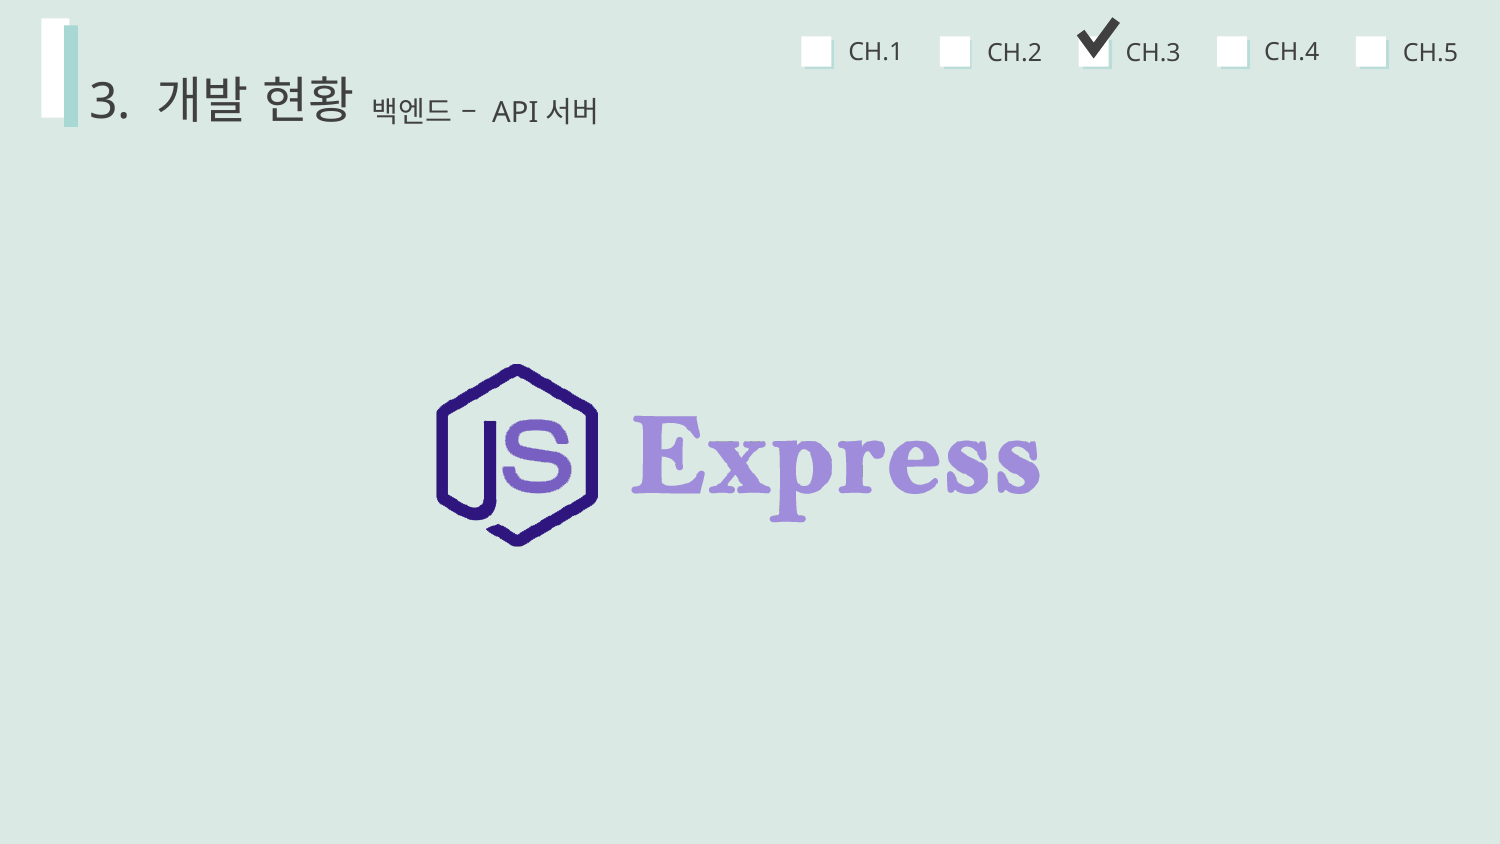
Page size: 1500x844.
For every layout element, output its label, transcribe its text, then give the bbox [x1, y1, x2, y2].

text_box CH.5 [1388, 28, 1474, 74]
text_box CH.2 [972, 28, 1058, 74]
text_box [40, 18, 79, 127]
text_box CH.3 [1115, 28, 1196, 74]
text_box CH.4 [1249, 27, 1335, 73]
text_box CH.1 [833, 27, 919, 73]
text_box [1078, 0, 1109, 345]
text_box 3. 개발 현황 [74, 61, 370, 136]
text_box 백엔드 – API서버 [357, 86, 615, 137]
picture [312, 315, 1133, 590]
